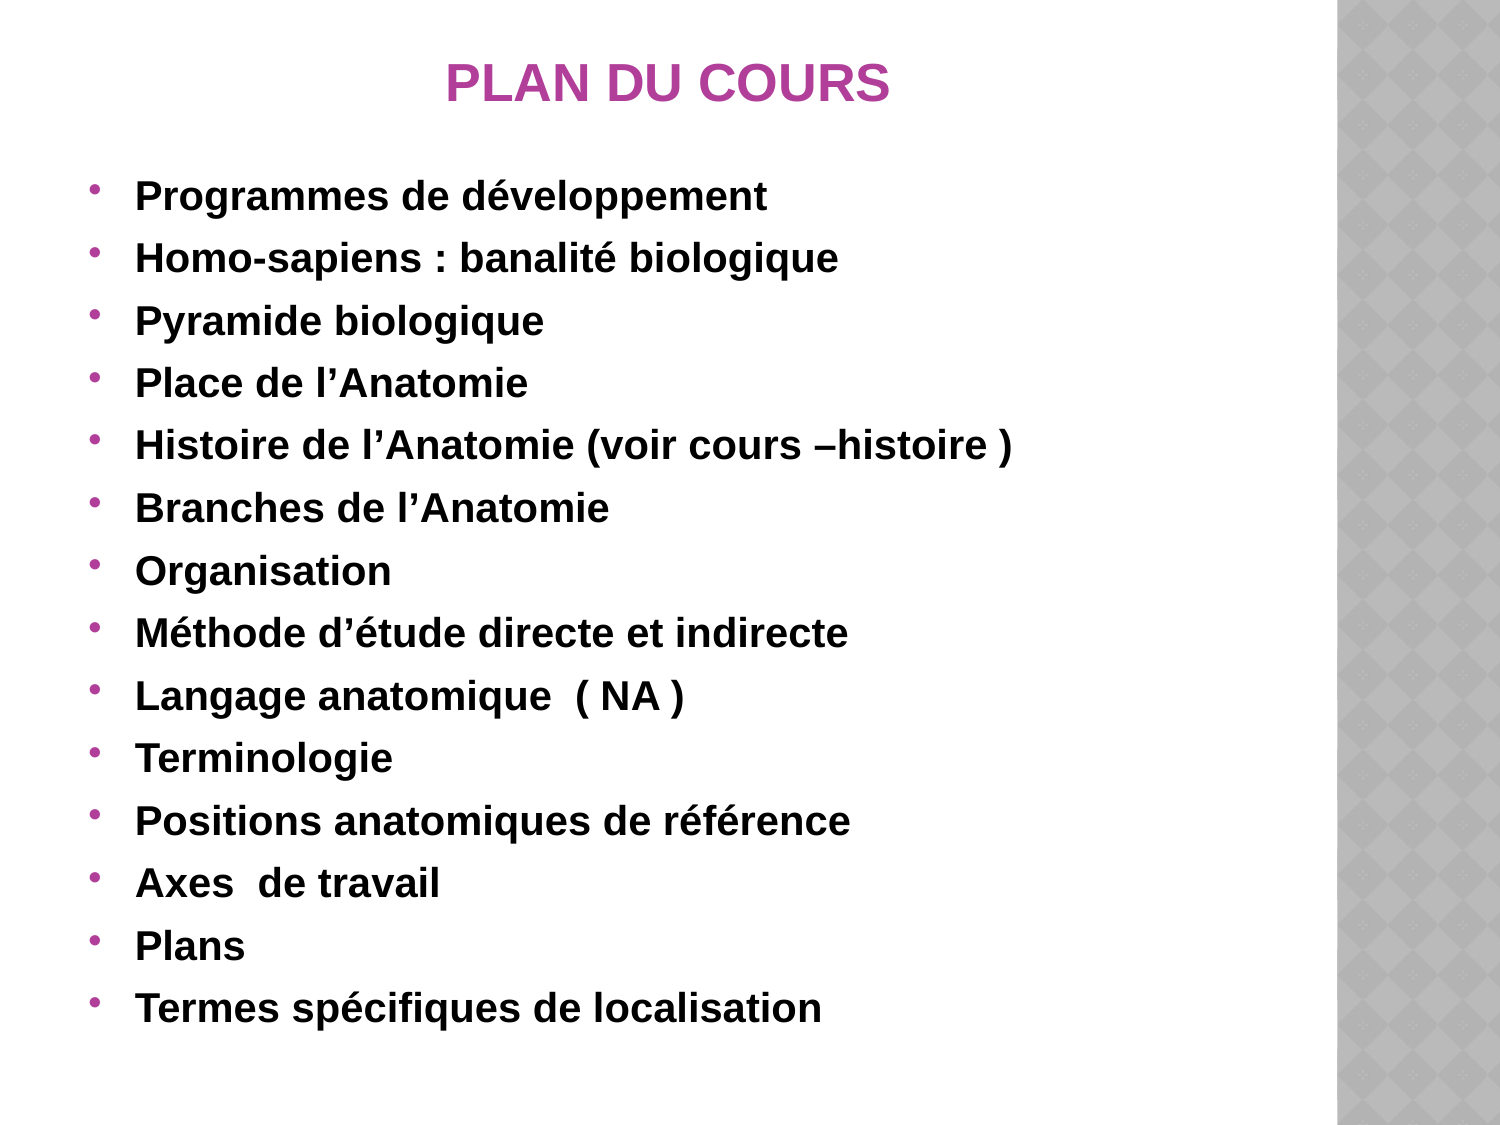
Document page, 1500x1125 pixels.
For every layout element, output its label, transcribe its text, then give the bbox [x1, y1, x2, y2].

list Programmes de développement Homo-sapiens : banalité biologique Pyramide biologique Place de l’Anatomie Histoire de l’Anatomie (voir cours –histoire ) Branches de l’Anatomie Organisation Méthode d’étude directe et indirecte Langage anatomique ( NA ) Terminologie Positions anatomiques de référence Axes de travail Plans Termes spécifiques de localisation [75, 160, 1263, 1059]
title Plan du cours [75, 52, 1263, 160]
